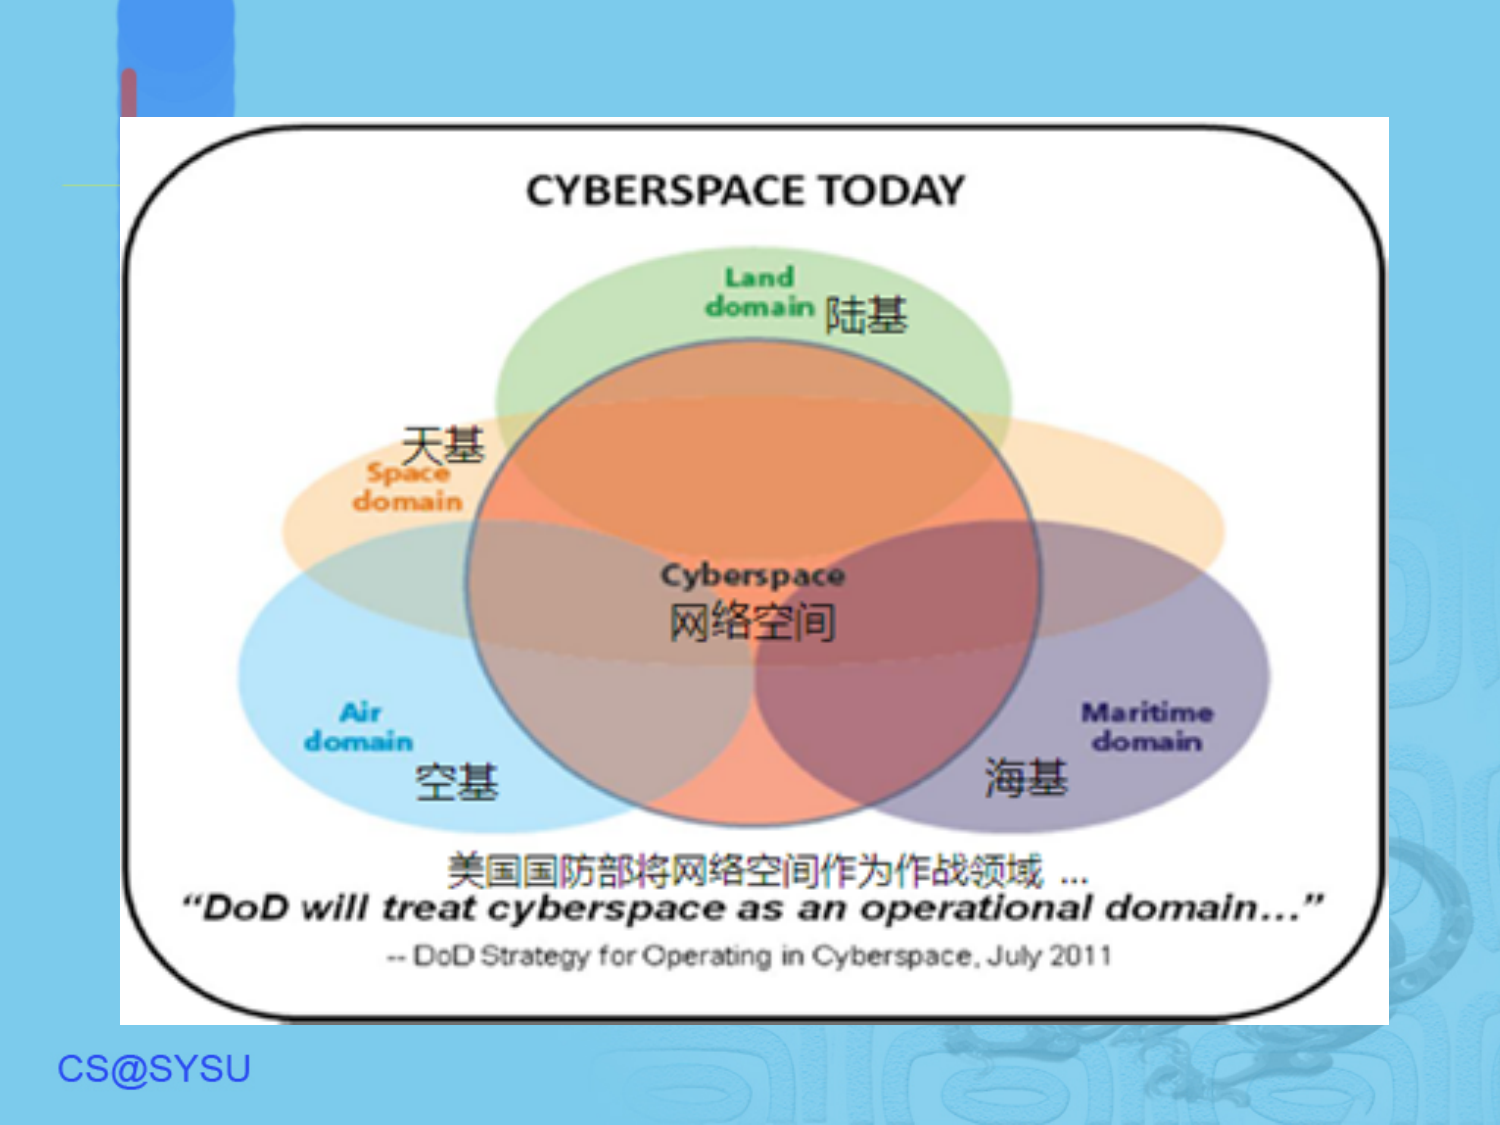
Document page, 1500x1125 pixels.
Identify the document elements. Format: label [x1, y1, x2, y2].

picture [0, 0, 1500, 1125]
slide_number [1074, 1024, 1451, 1103]
